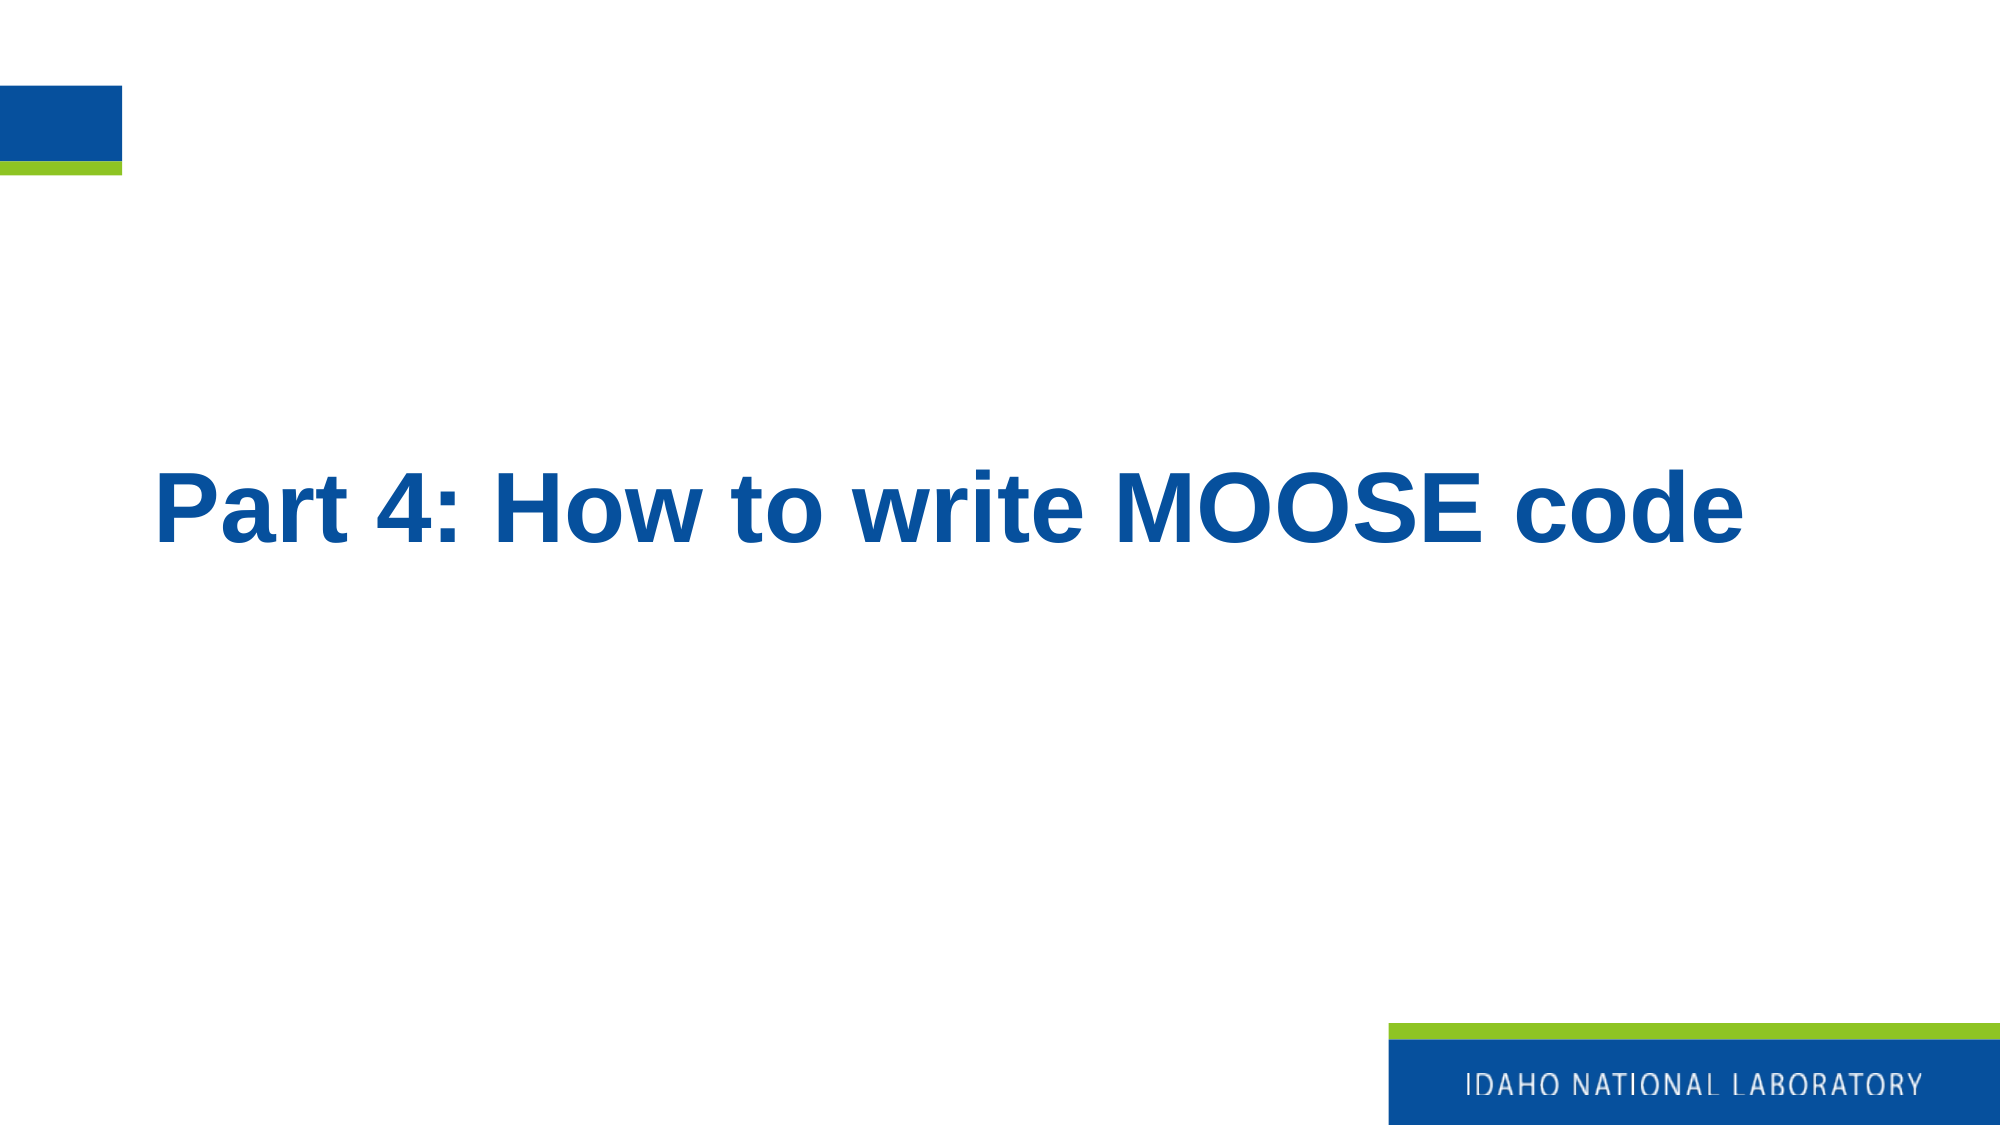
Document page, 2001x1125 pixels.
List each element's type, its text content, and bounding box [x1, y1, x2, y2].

title Part 4: How to write MOOSE code [153, 280, 1862, 749]
